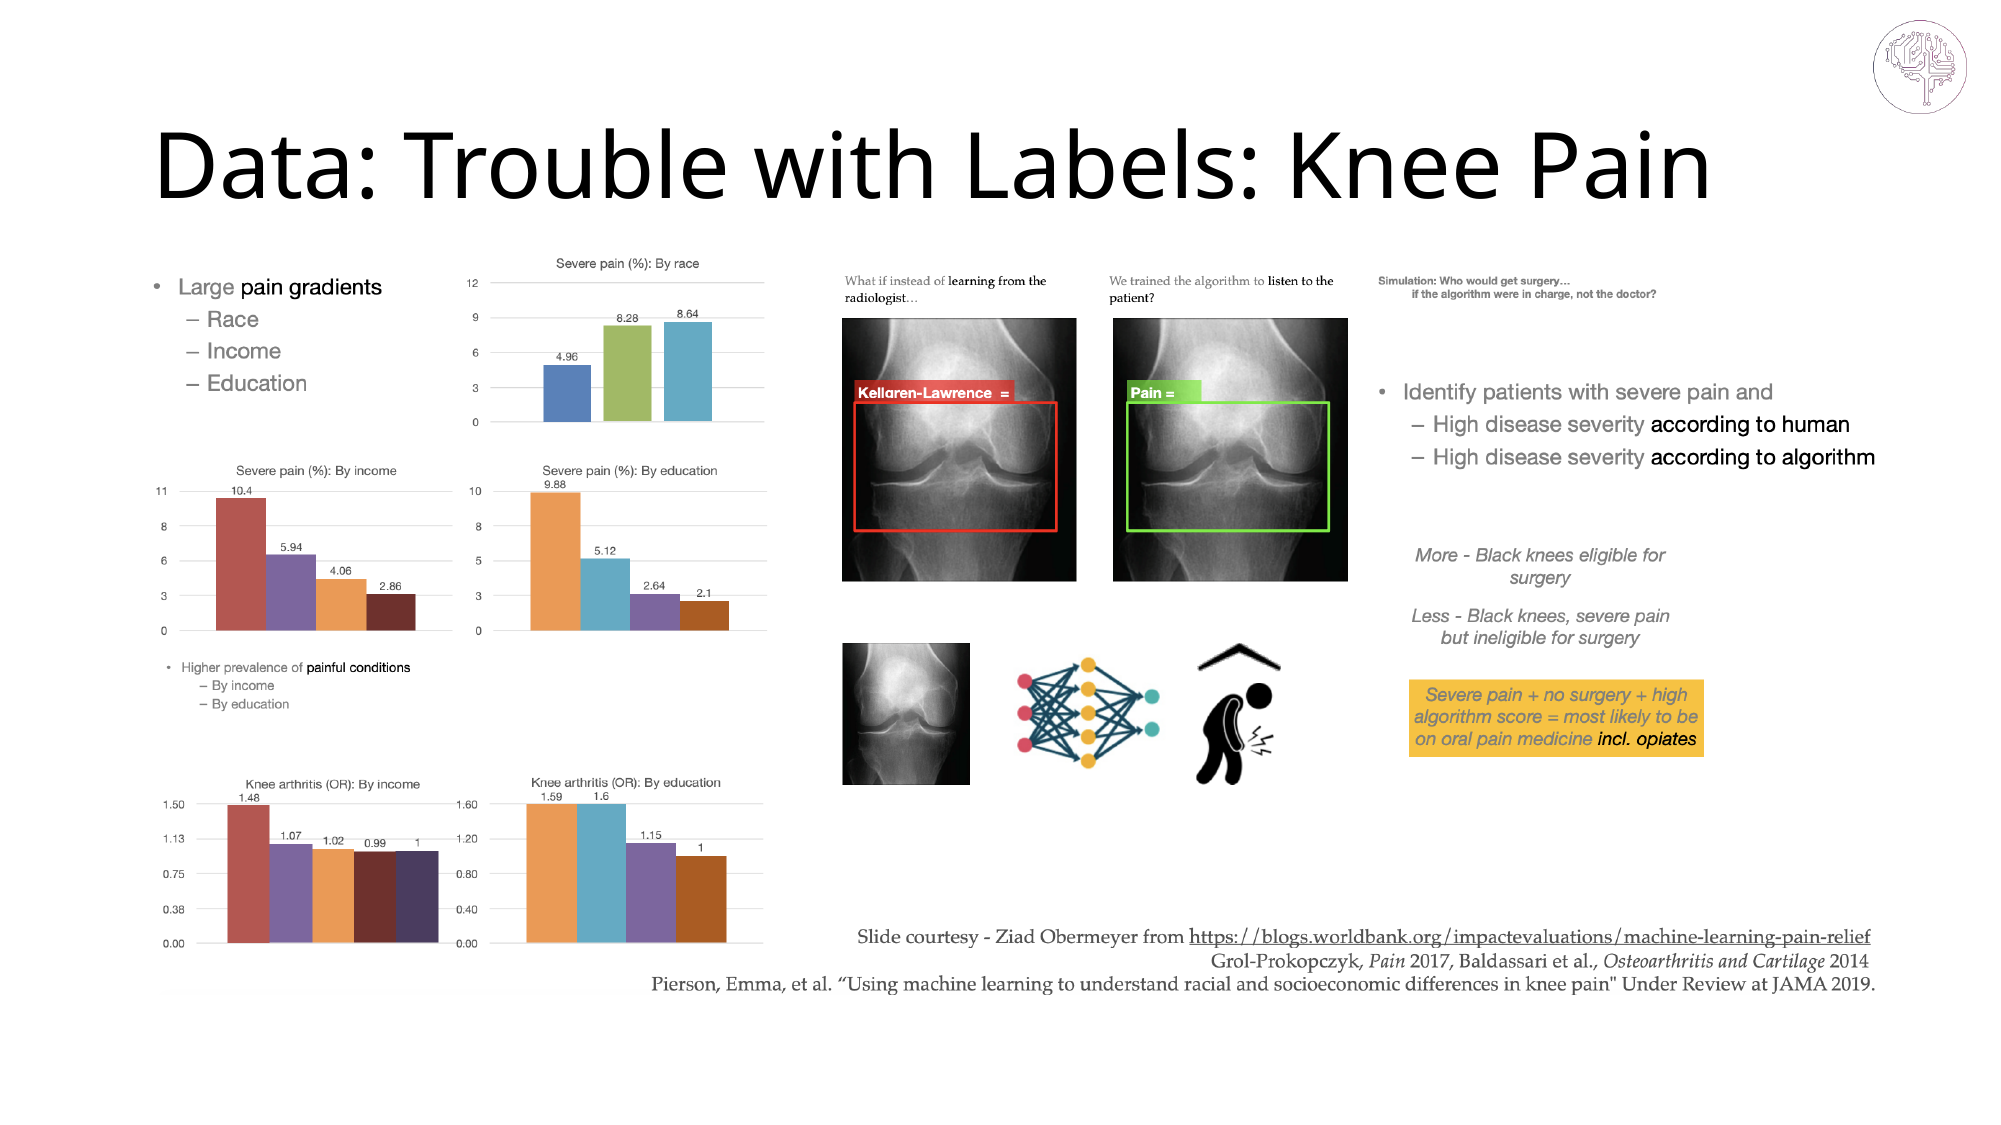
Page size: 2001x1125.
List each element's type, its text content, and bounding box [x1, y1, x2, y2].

title Data: Trouble with Labels: Knee Pain [137, 59, 1863, 255]
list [121, 255, 1879, 995]
picture [1873, 20, 1967, 114]
